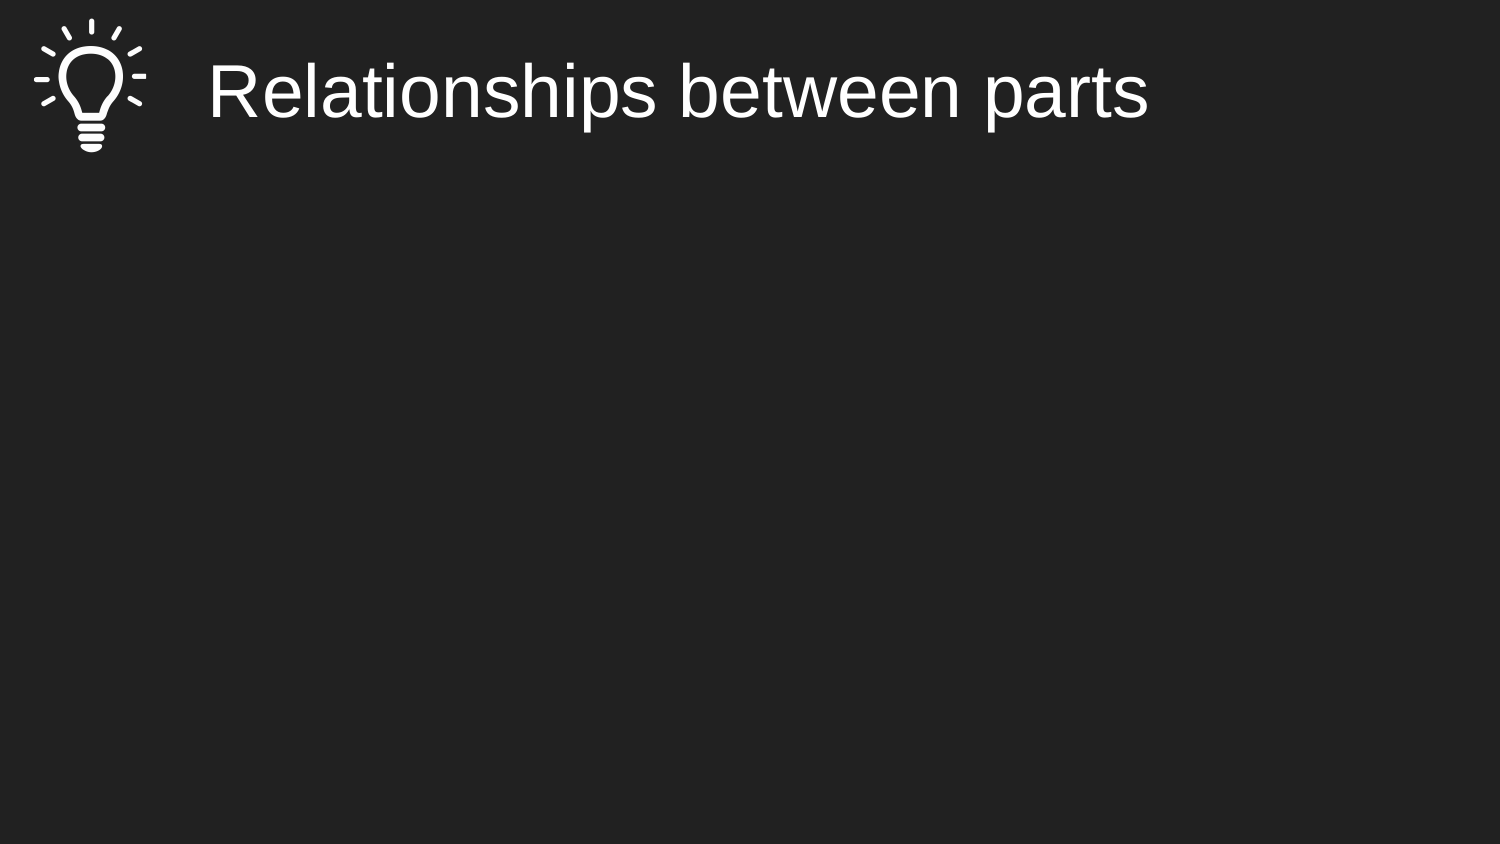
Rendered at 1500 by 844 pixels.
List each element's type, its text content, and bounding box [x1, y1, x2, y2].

title Relationships between parts [192, 27, 1473, 156]
picture [33, 16, 147, 156]
